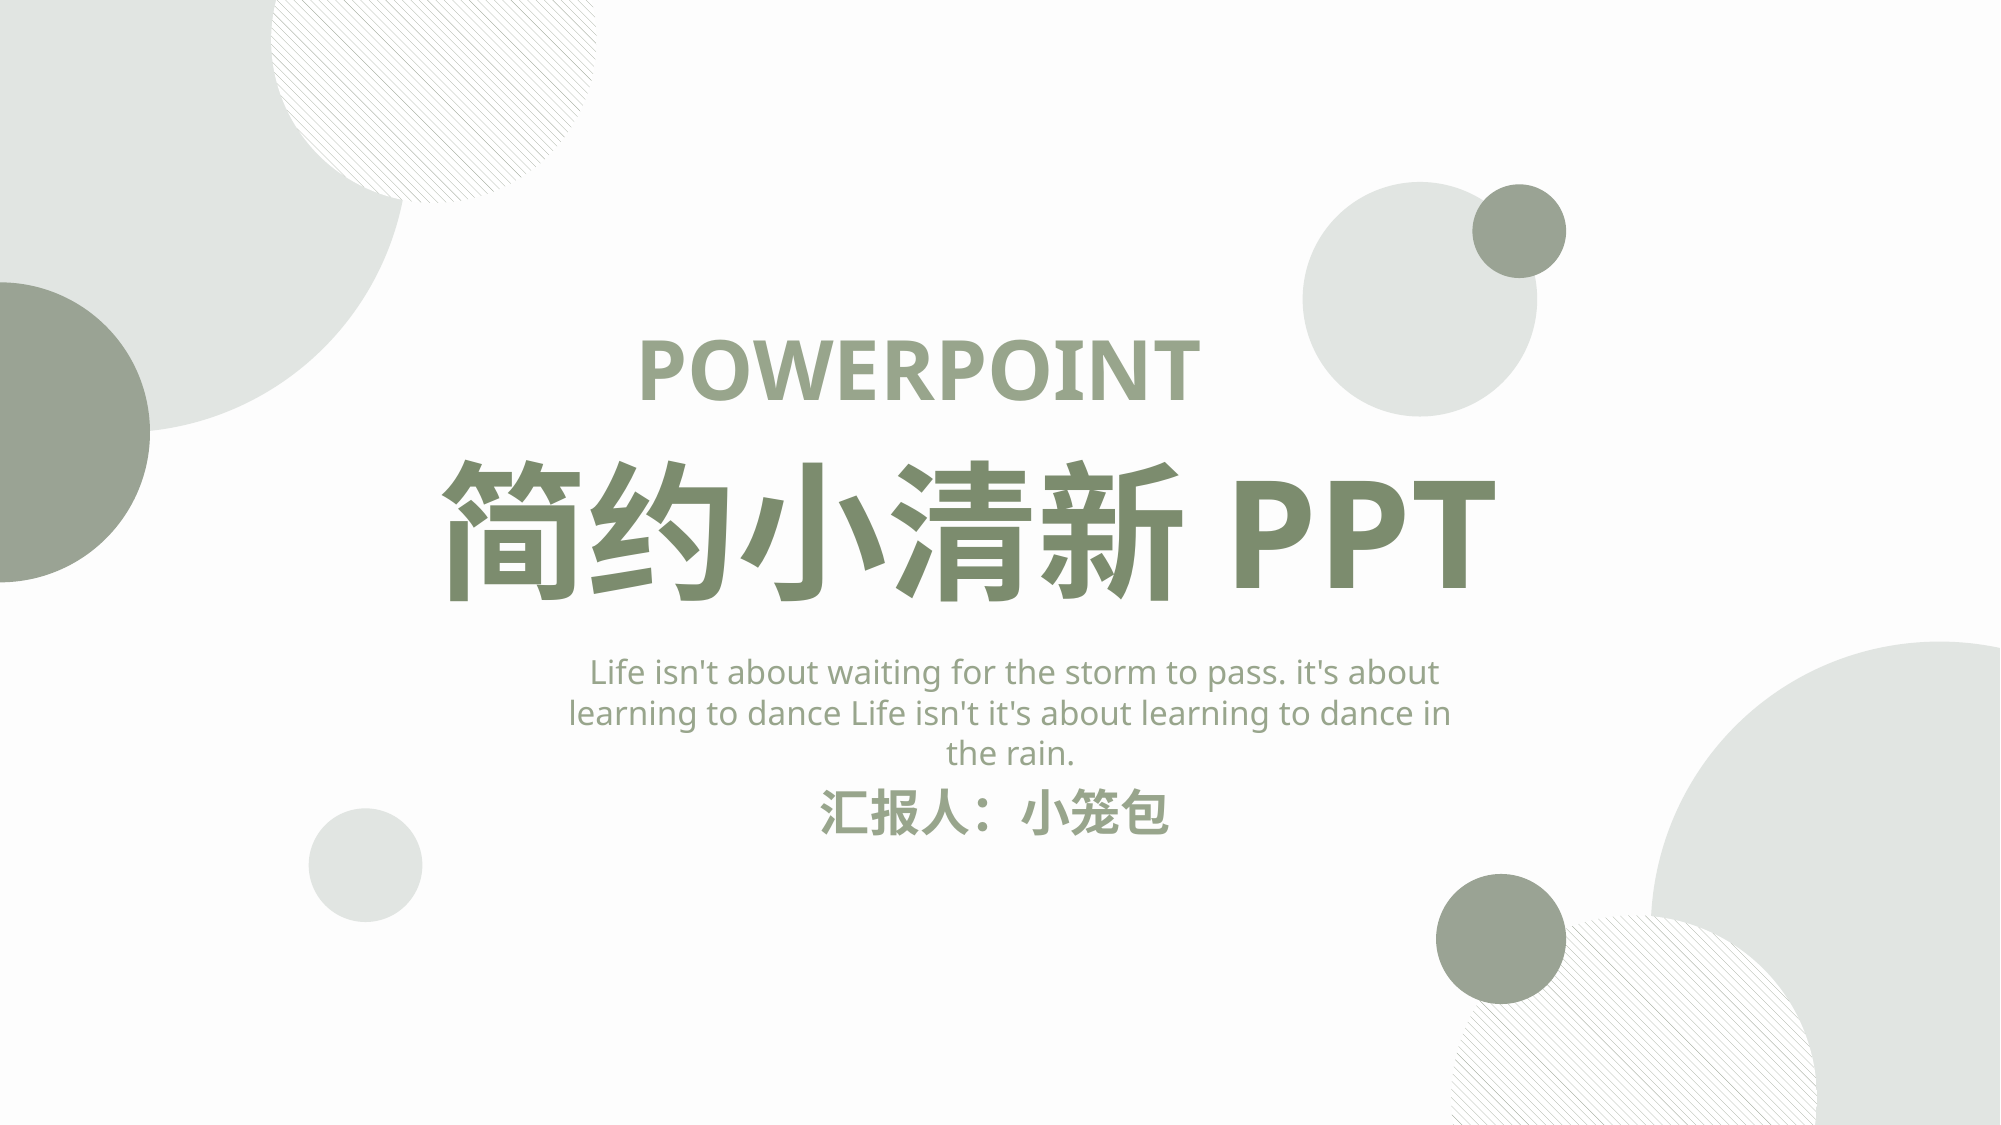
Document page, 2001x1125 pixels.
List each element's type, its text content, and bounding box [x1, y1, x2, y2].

text_box [307, 807, 424, 924]
text_box [0, 0, 404, 432]
text_box [0, 281, 152, 584]
text_box 汇报人：小笼包 [792, 774, 1198, 850]
text_box [1650, 640, 2000, 1125]
text_box POWERPOINT [620, 309, 1464, 425]
text_box [270, 0, 598, 204]
text_box [1435, 872, 1568, 1006]
text_box 简约小清新PPT [422, 430, 1600, 626]
text_box [1450, 914, 1818, 1125]
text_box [1302, 181, 1567, 417]
text_box Life isn't about waiting for the storm to pass. it's about learning to dance Life isn't it's about learning to dance in the rain. [532, 644, 1489, 779]
